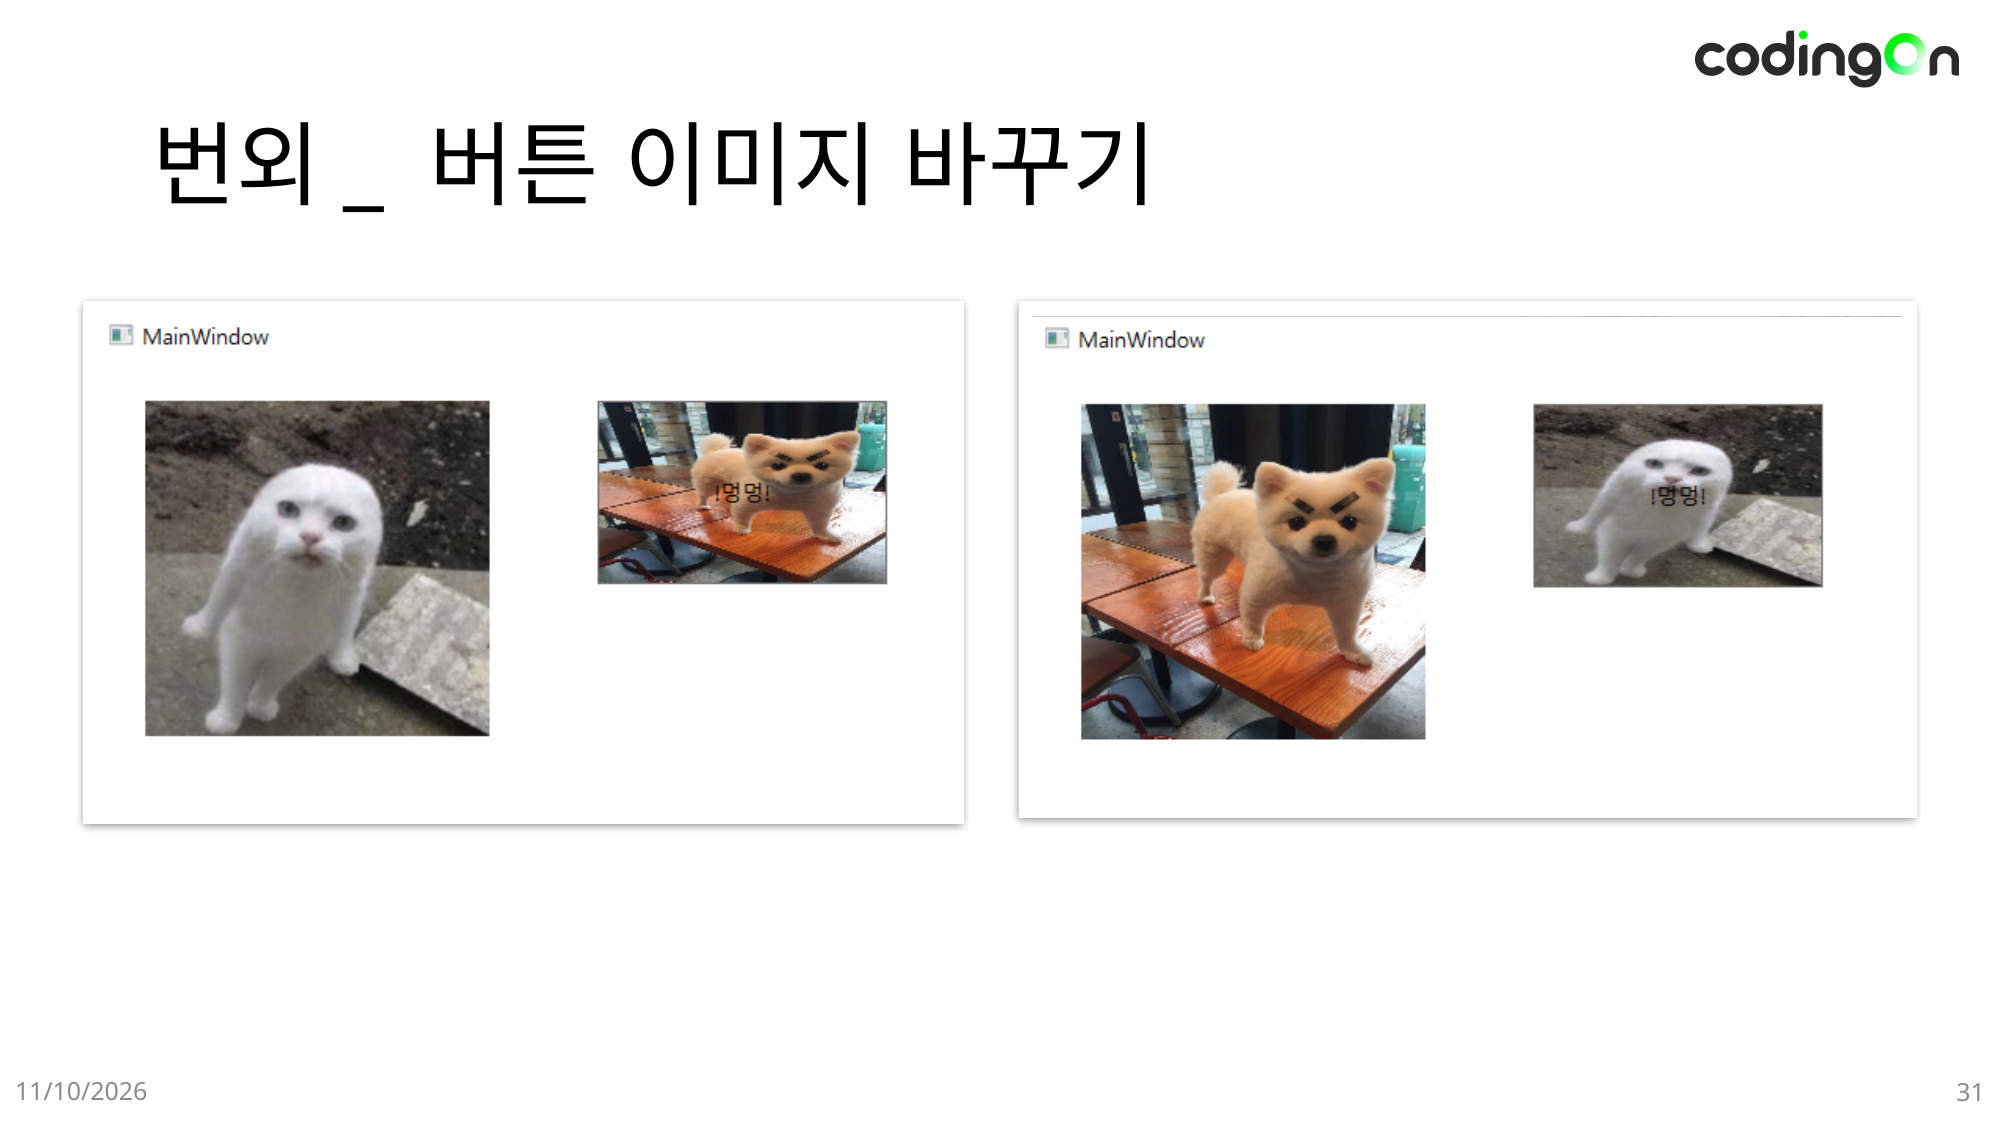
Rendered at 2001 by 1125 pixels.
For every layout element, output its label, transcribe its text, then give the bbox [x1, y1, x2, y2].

title 번외_ 버튼 이미지 바꾸기 [137, 59, 1863, 278]
slide_number 31 [1550, 1063, 2000, 1124]
picture [1695, 30, 1959, 88]
picture [97, 315, 950, 810]
slide_number 12-21(Sat) [0, 1062, 450, 1123]
picture [1033, 315, 1903, 804]
